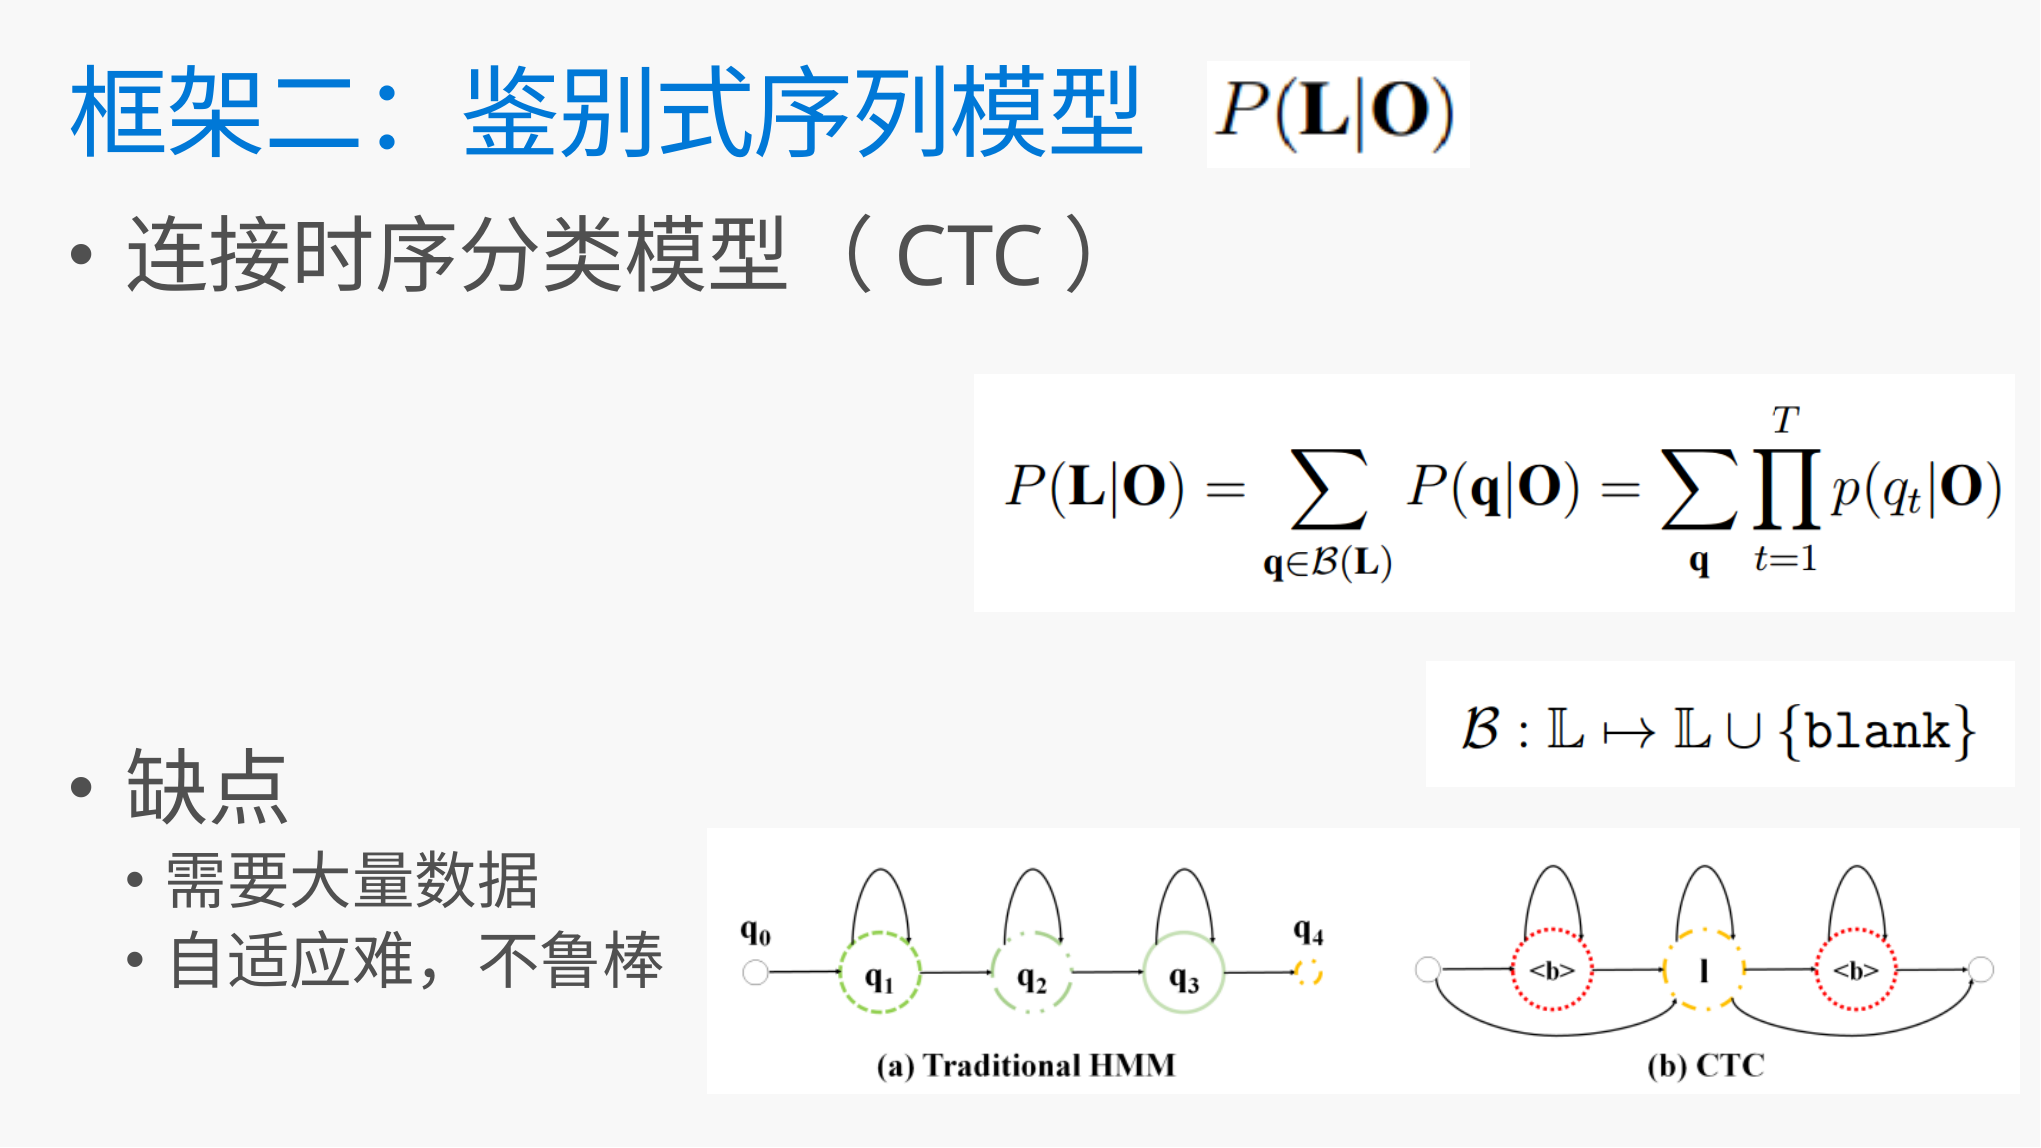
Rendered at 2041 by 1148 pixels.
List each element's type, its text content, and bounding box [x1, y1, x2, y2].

picture [707, 827, 2021, 1094]
picture [1207, 60, 1470, 168]
picture [1426, 661, 2015, 787]
title 框架二：鉴别式序列模型 [45, 48, 1996, 199]
picture [974, 374, 2015, 612]
list 连接时序分类模型（CTC） 缺点 需要大量数据 自适应难，不鲁棒 [45, 199, 1996, 1043]
